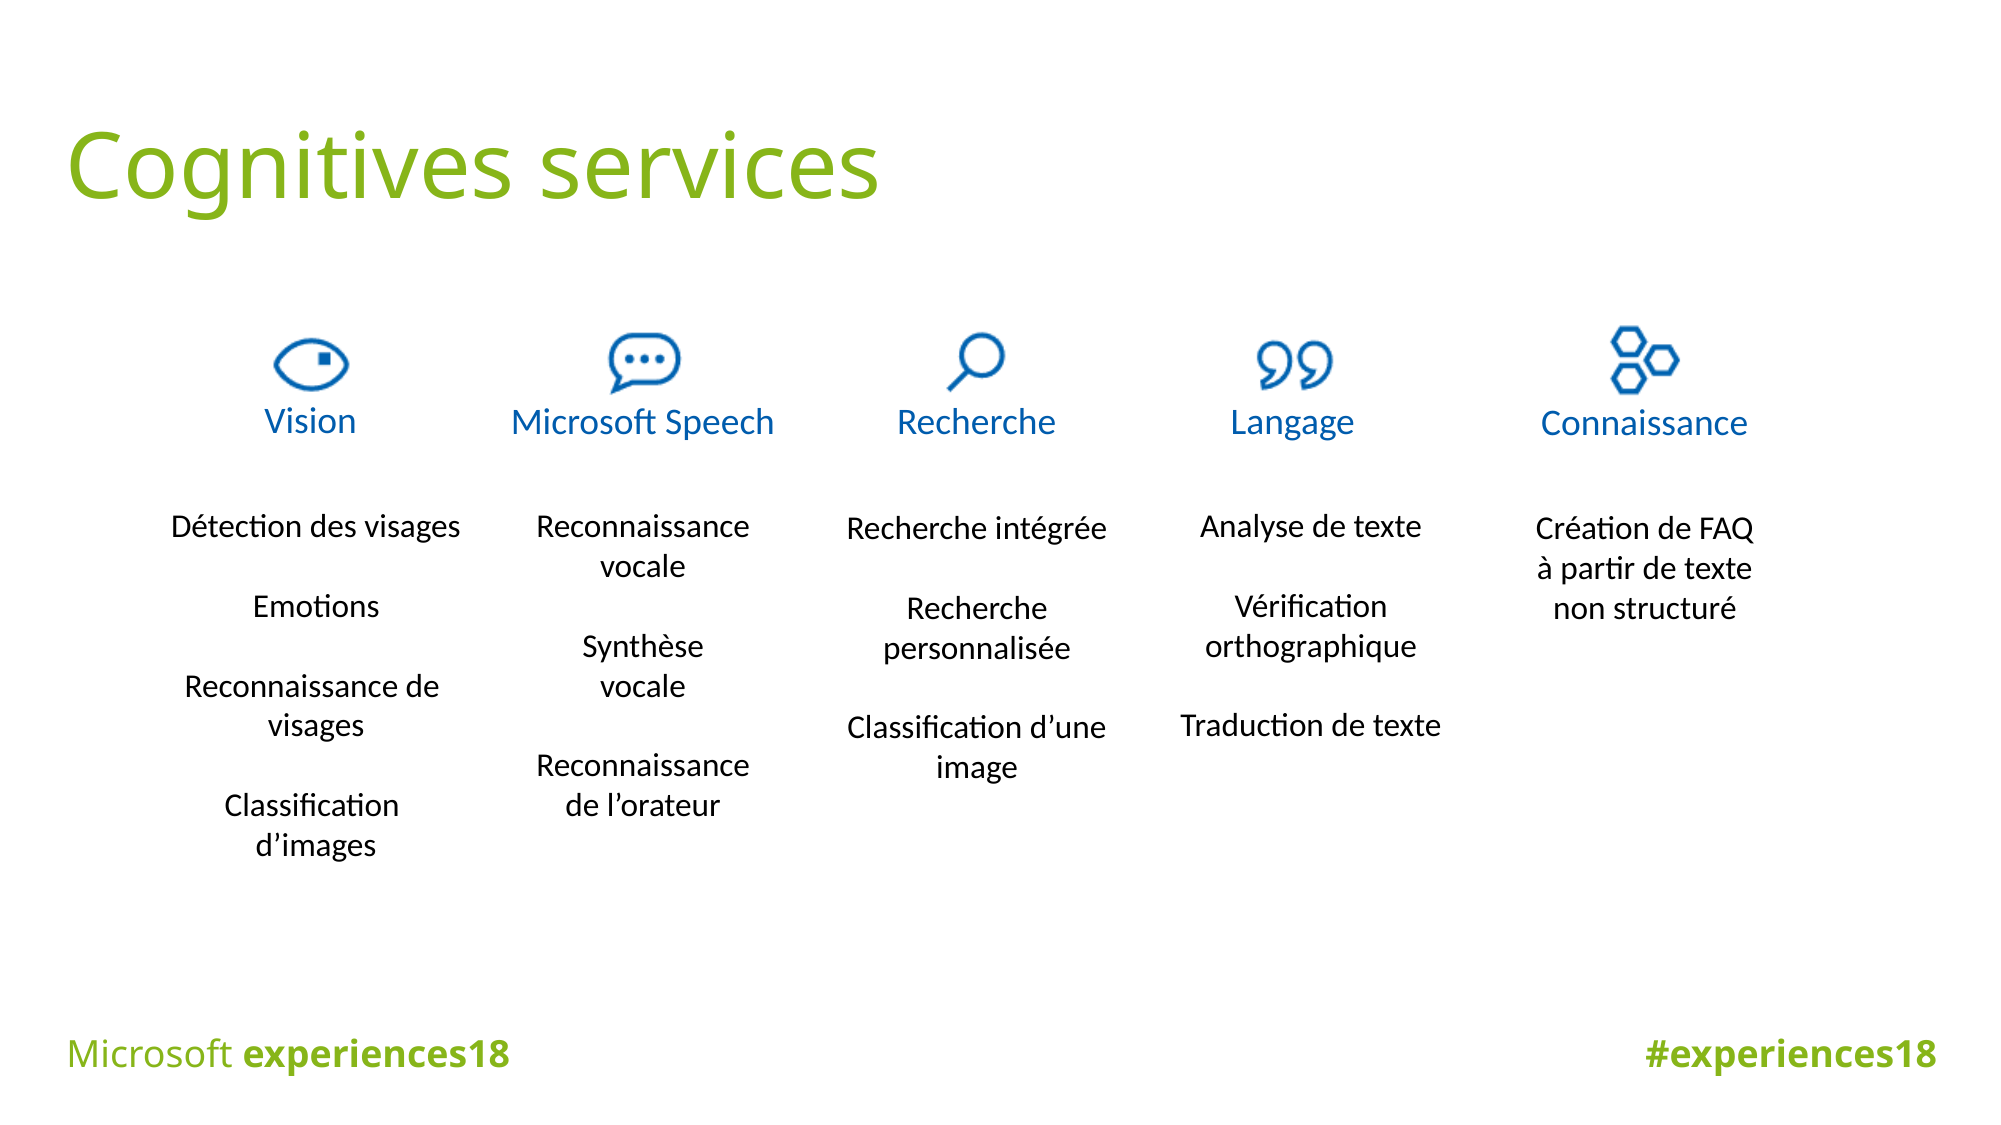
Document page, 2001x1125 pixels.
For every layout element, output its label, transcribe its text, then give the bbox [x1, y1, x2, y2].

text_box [248, 324, 373, 450]
title Cognitives services [50, 59, 1725, 278]
text_box Analyse de texte Vérification orthographique Traduction de texte [1165, 496, 1457, 751]
text_box Détection des visages Emotions Reconnaissance de visages Classification d’images [156, 496, 476, 871]
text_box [881, 326, 1073, 451]
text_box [1524, 321, 1765, 451]
text_box Reconnaissance vocale Synthèse vocale Reconnaissance de l’orateur [521, 496, 766, 831]
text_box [493, 322, 793, 451]
text_box Recherche intégrée Recherche personnalisée Classification d’une image [831, 498, 1123, 793]
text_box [1214, 326, 1372, 451]
text_box Création de FAQ à partir de texte non structuré [1521, 498, 1769, 634]
